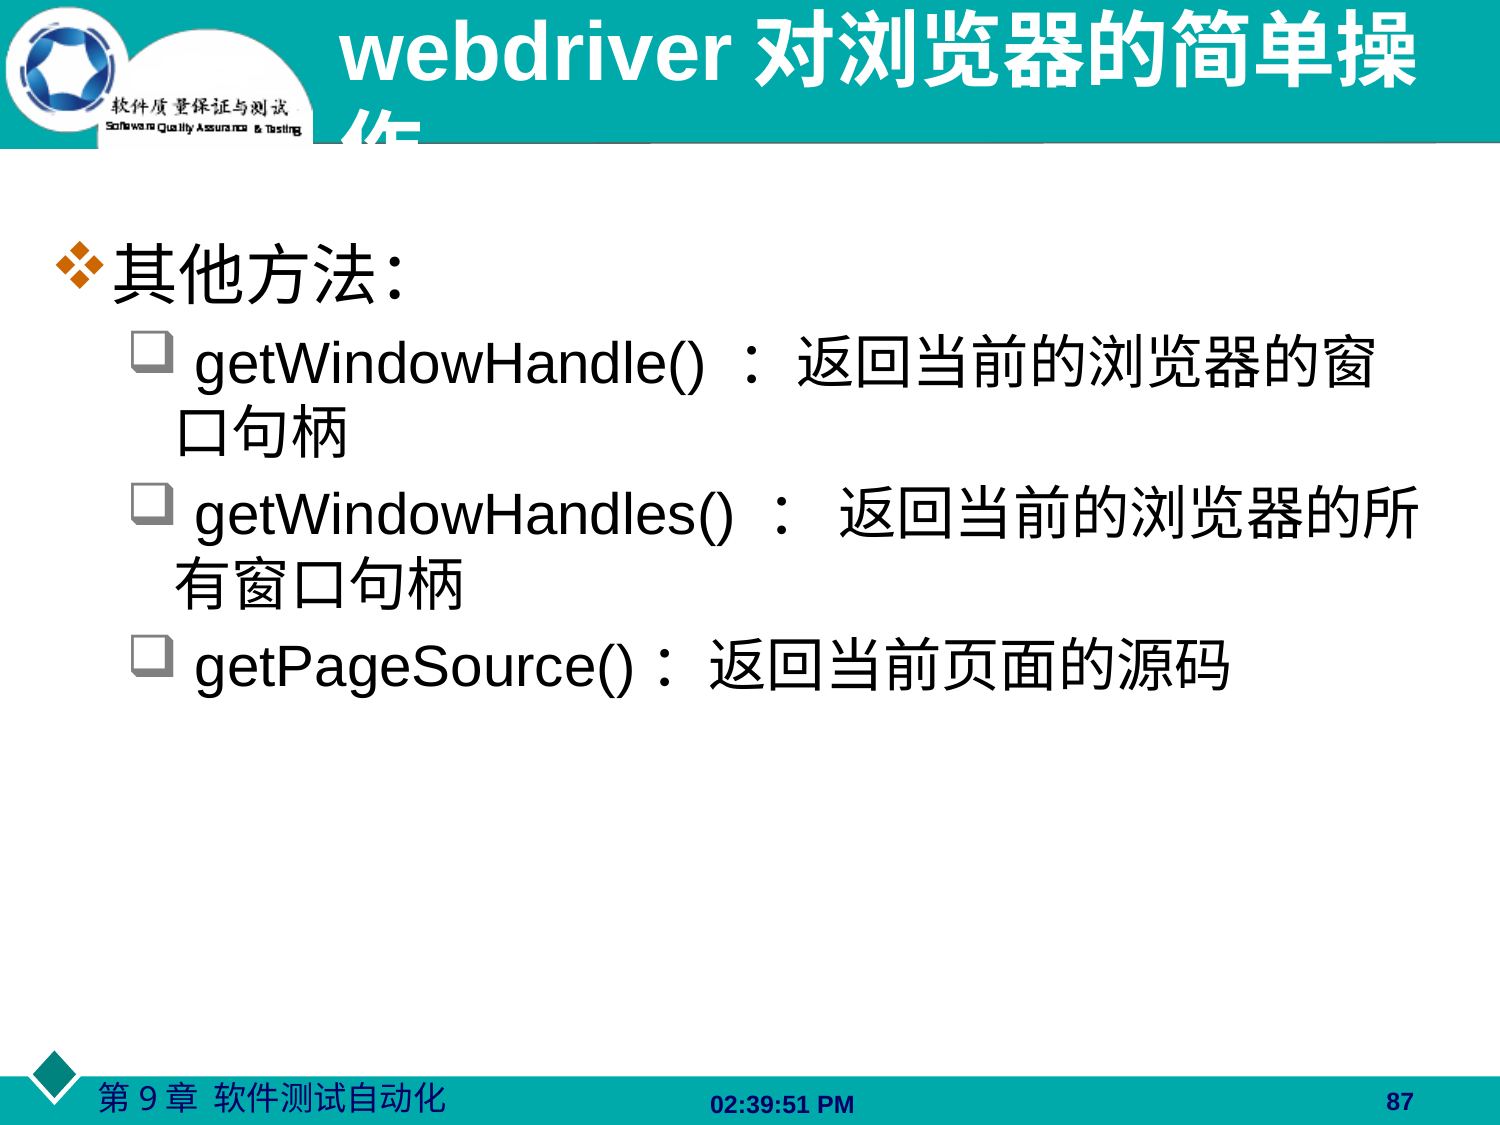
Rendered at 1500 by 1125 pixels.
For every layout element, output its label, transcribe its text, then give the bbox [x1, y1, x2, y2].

list 其他方法： getWindowHandle() ：返回当前的浏览器的窗口句柄 getWindowHandles() ： 返回当前的浏览器的所有窗口句柄 getPageSource()：返回当前页面的源码 [35, 225, 1448, 1006]
text_box 06:27:48 [695, 1081, 1046, 1125]
title webdriver对浏览器的简单操作 [324, 30, 1500, 163]
picture [0, 0, 313, 149]
text_box 87 [1116, 1078, 1430, 1125]
